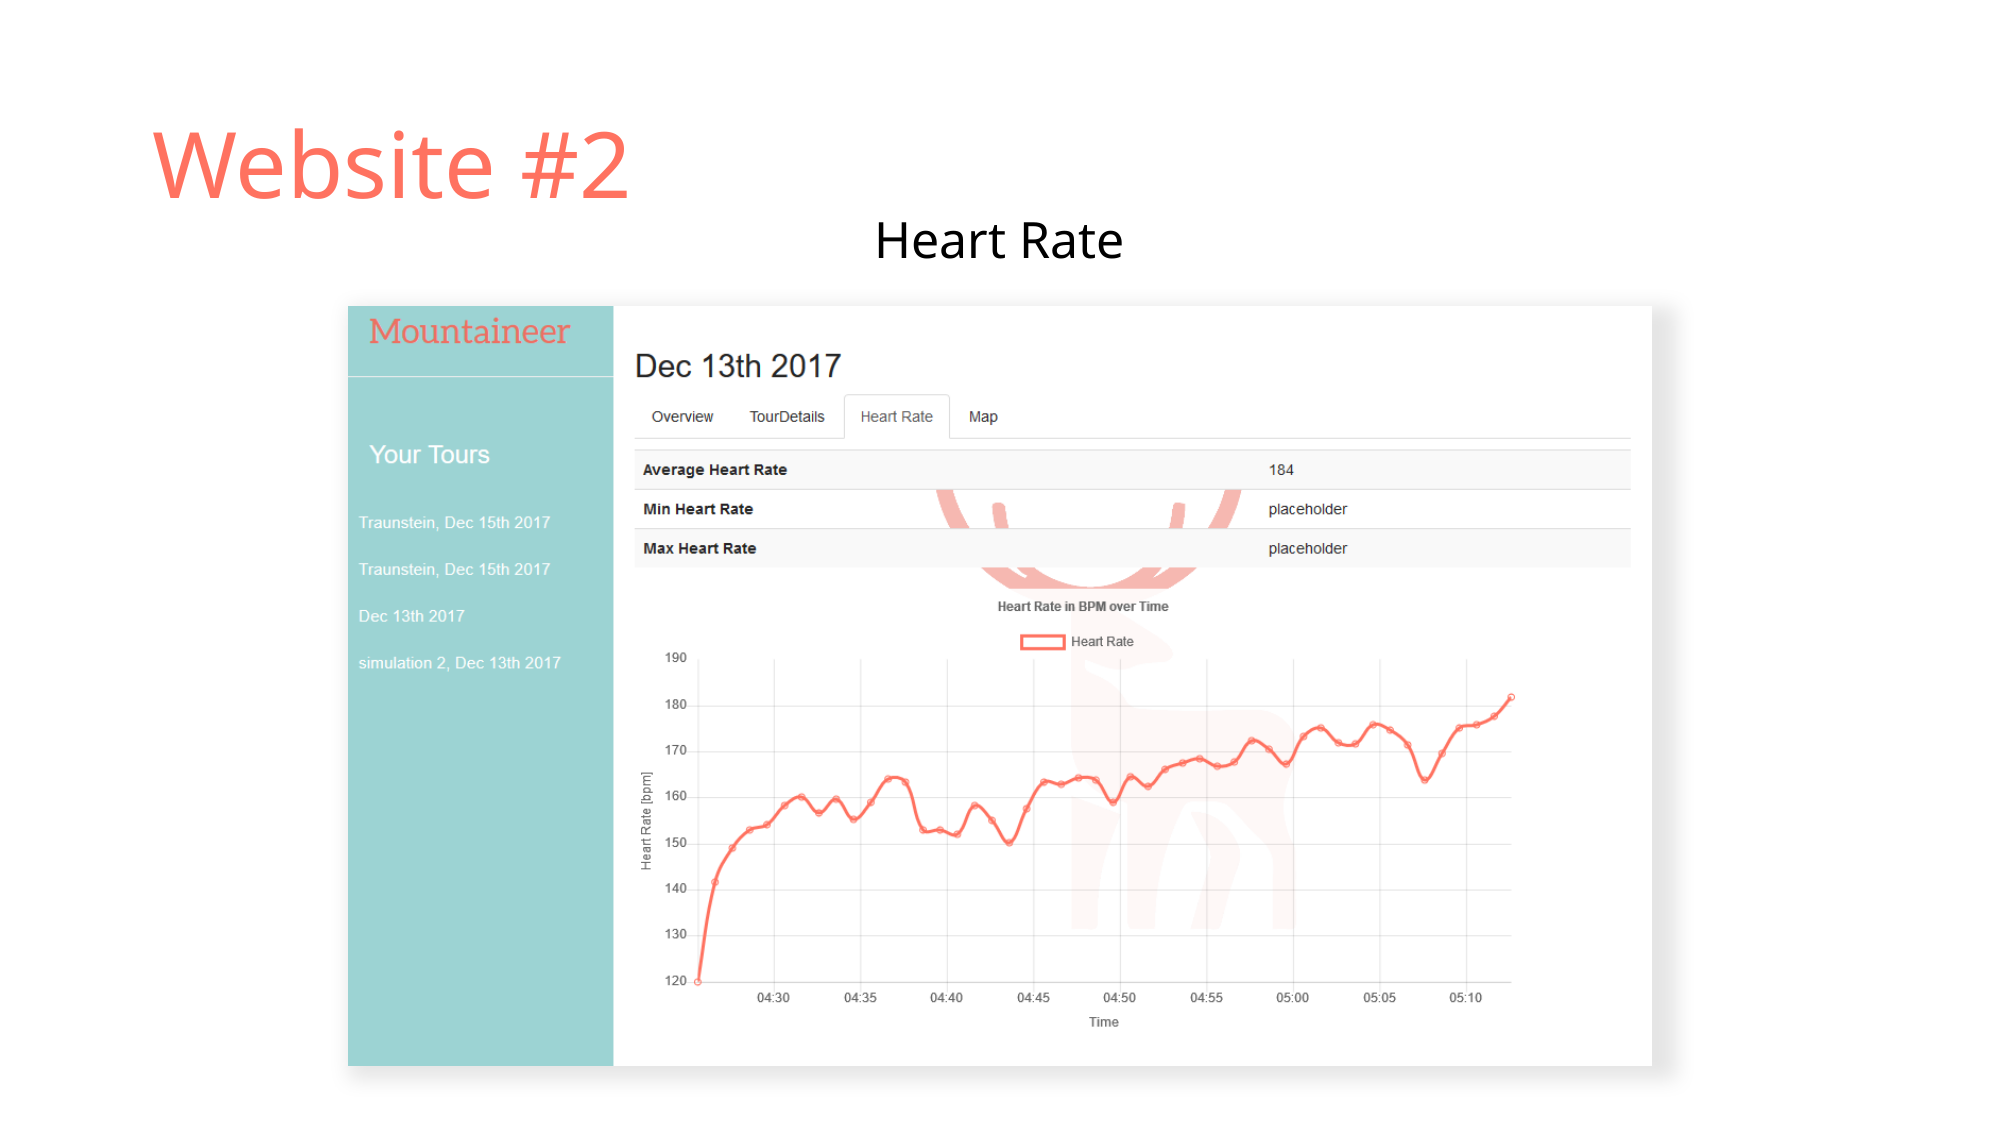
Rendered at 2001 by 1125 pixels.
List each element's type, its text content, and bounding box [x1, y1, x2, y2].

title Website #2 [137, 59, 1863, 278]
text_box Heart Rate [743, 201, 1257, 277]
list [348, 306, 1652, 1066]
